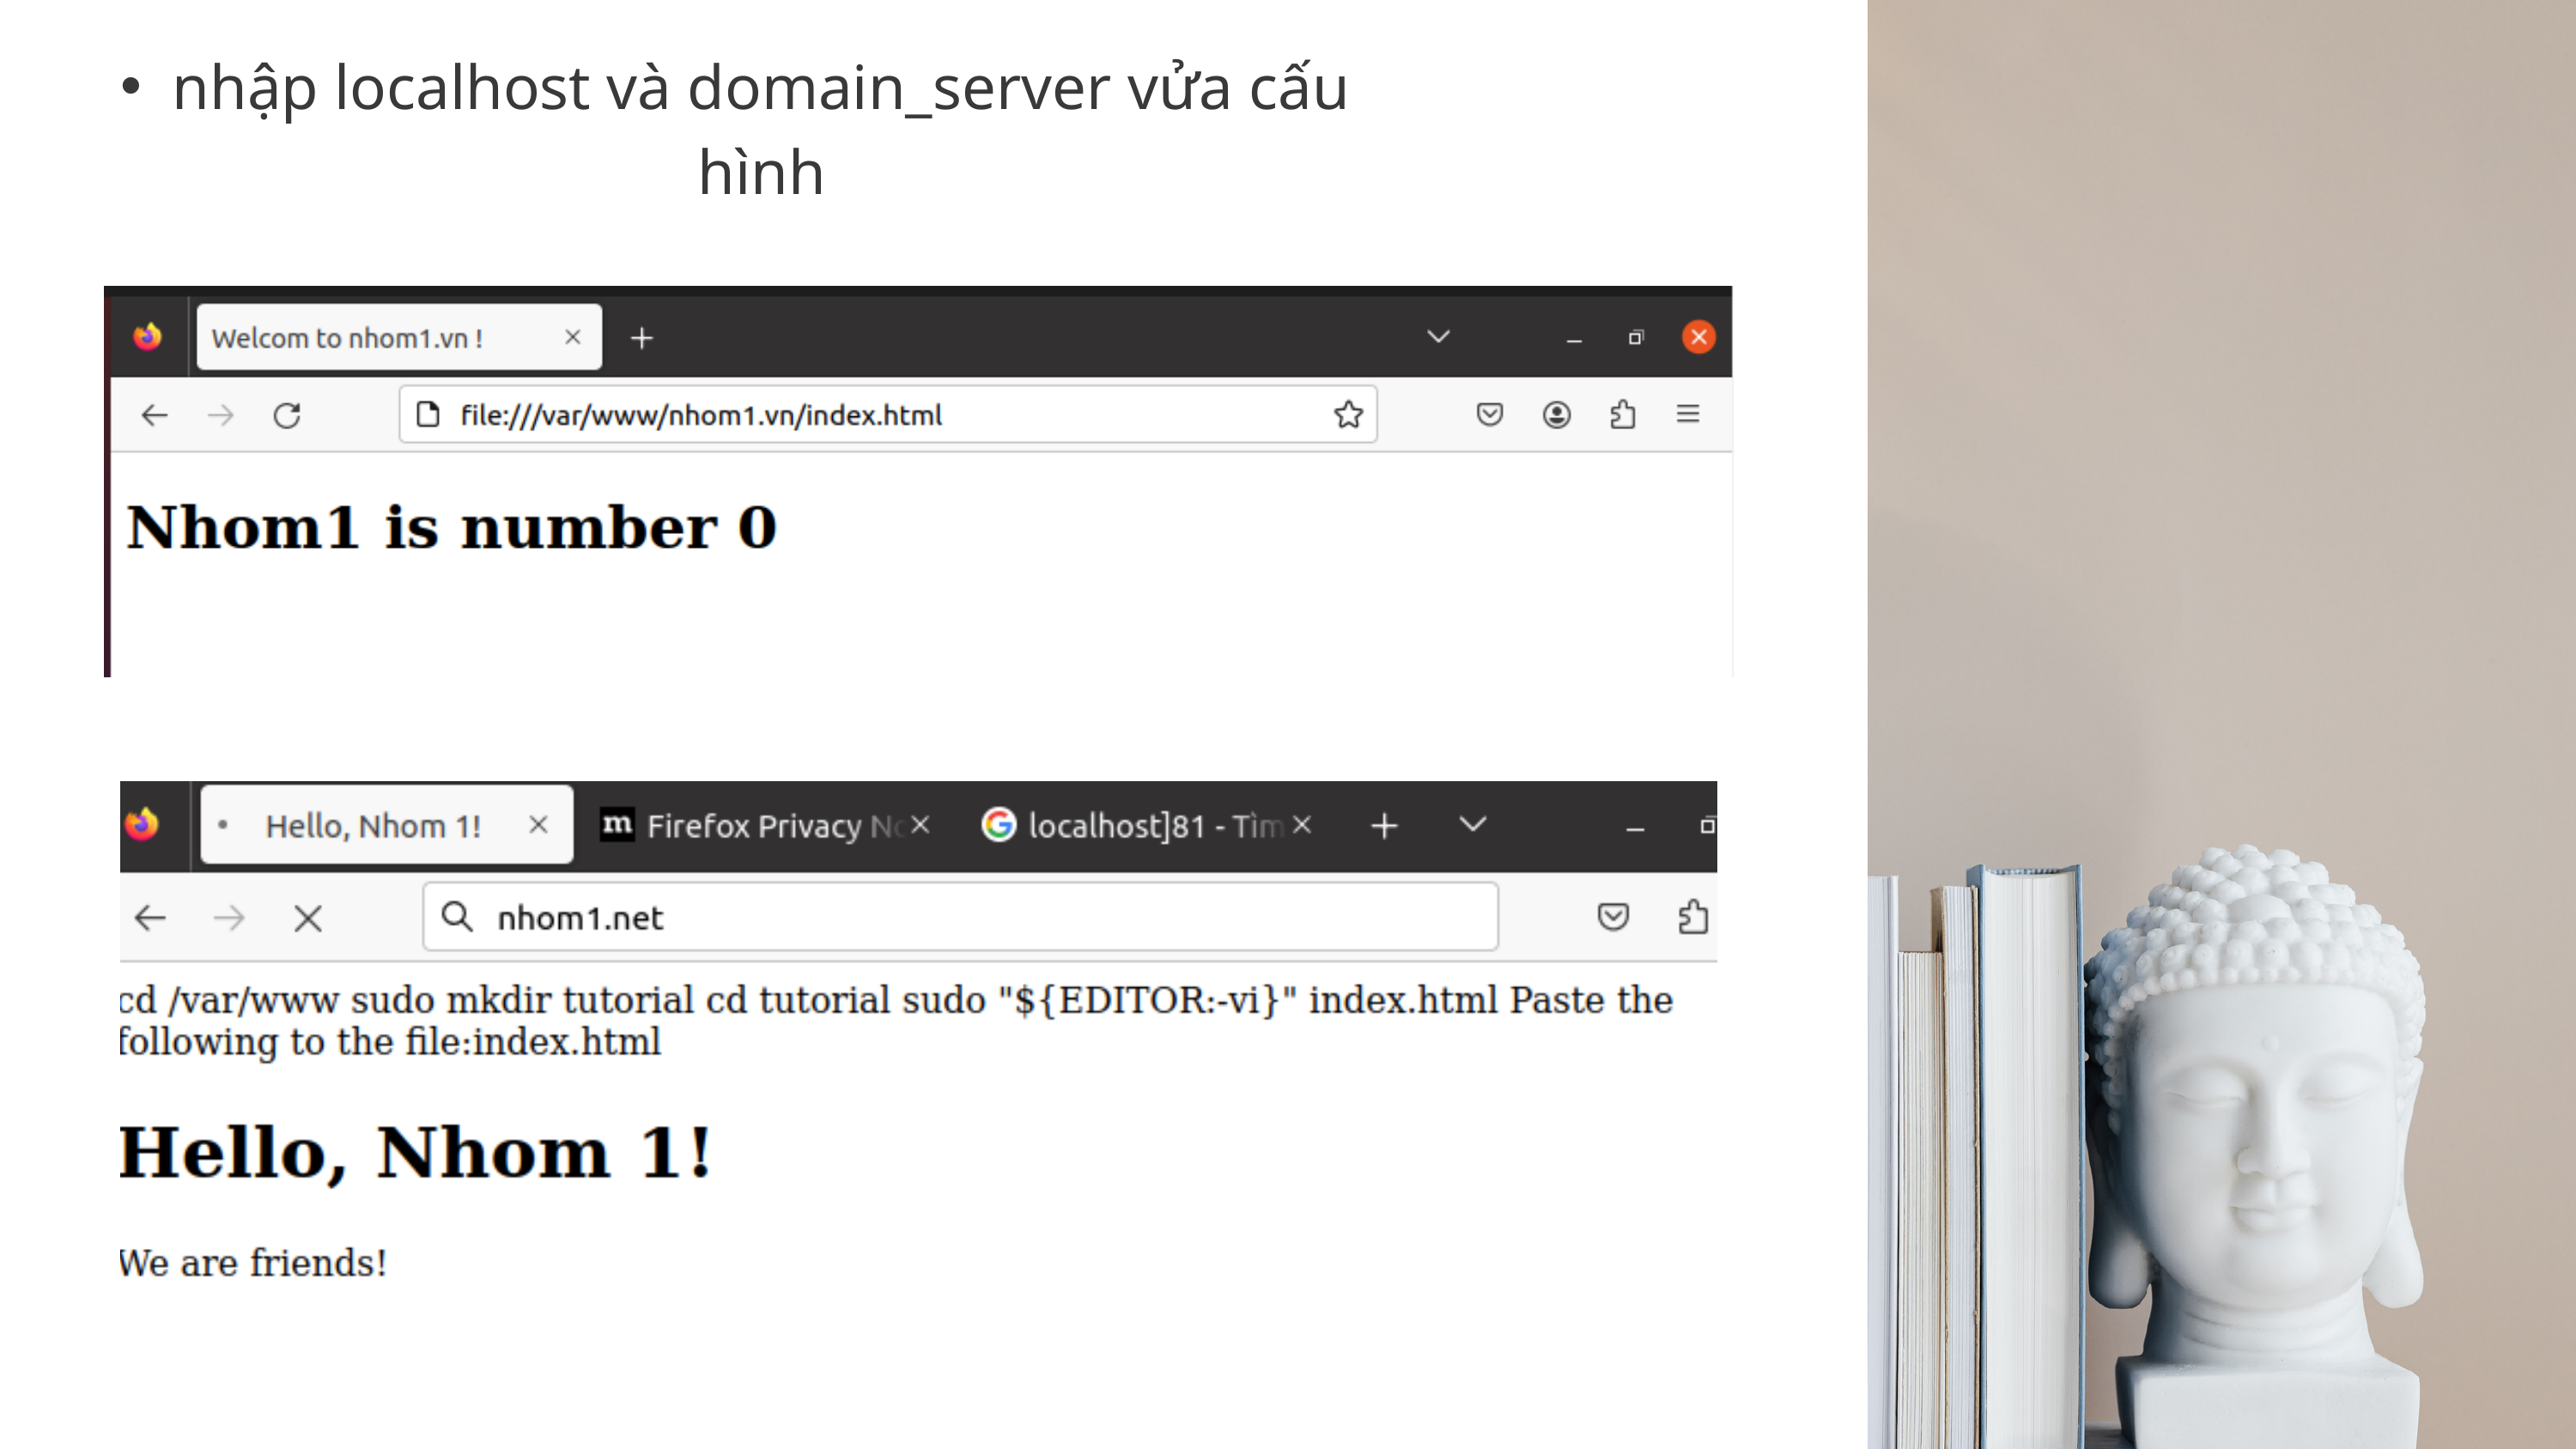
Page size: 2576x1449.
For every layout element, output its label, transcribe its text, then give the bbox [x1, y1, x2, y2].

text_box [104, 286, 1735, 677]
text_box nhập localhost và domain_server vửa cấu hình [0, 36, 1421, 207]
text_box [1867, 0, 2576, 1449]
text_box [120, 781, 1717, 1371]
